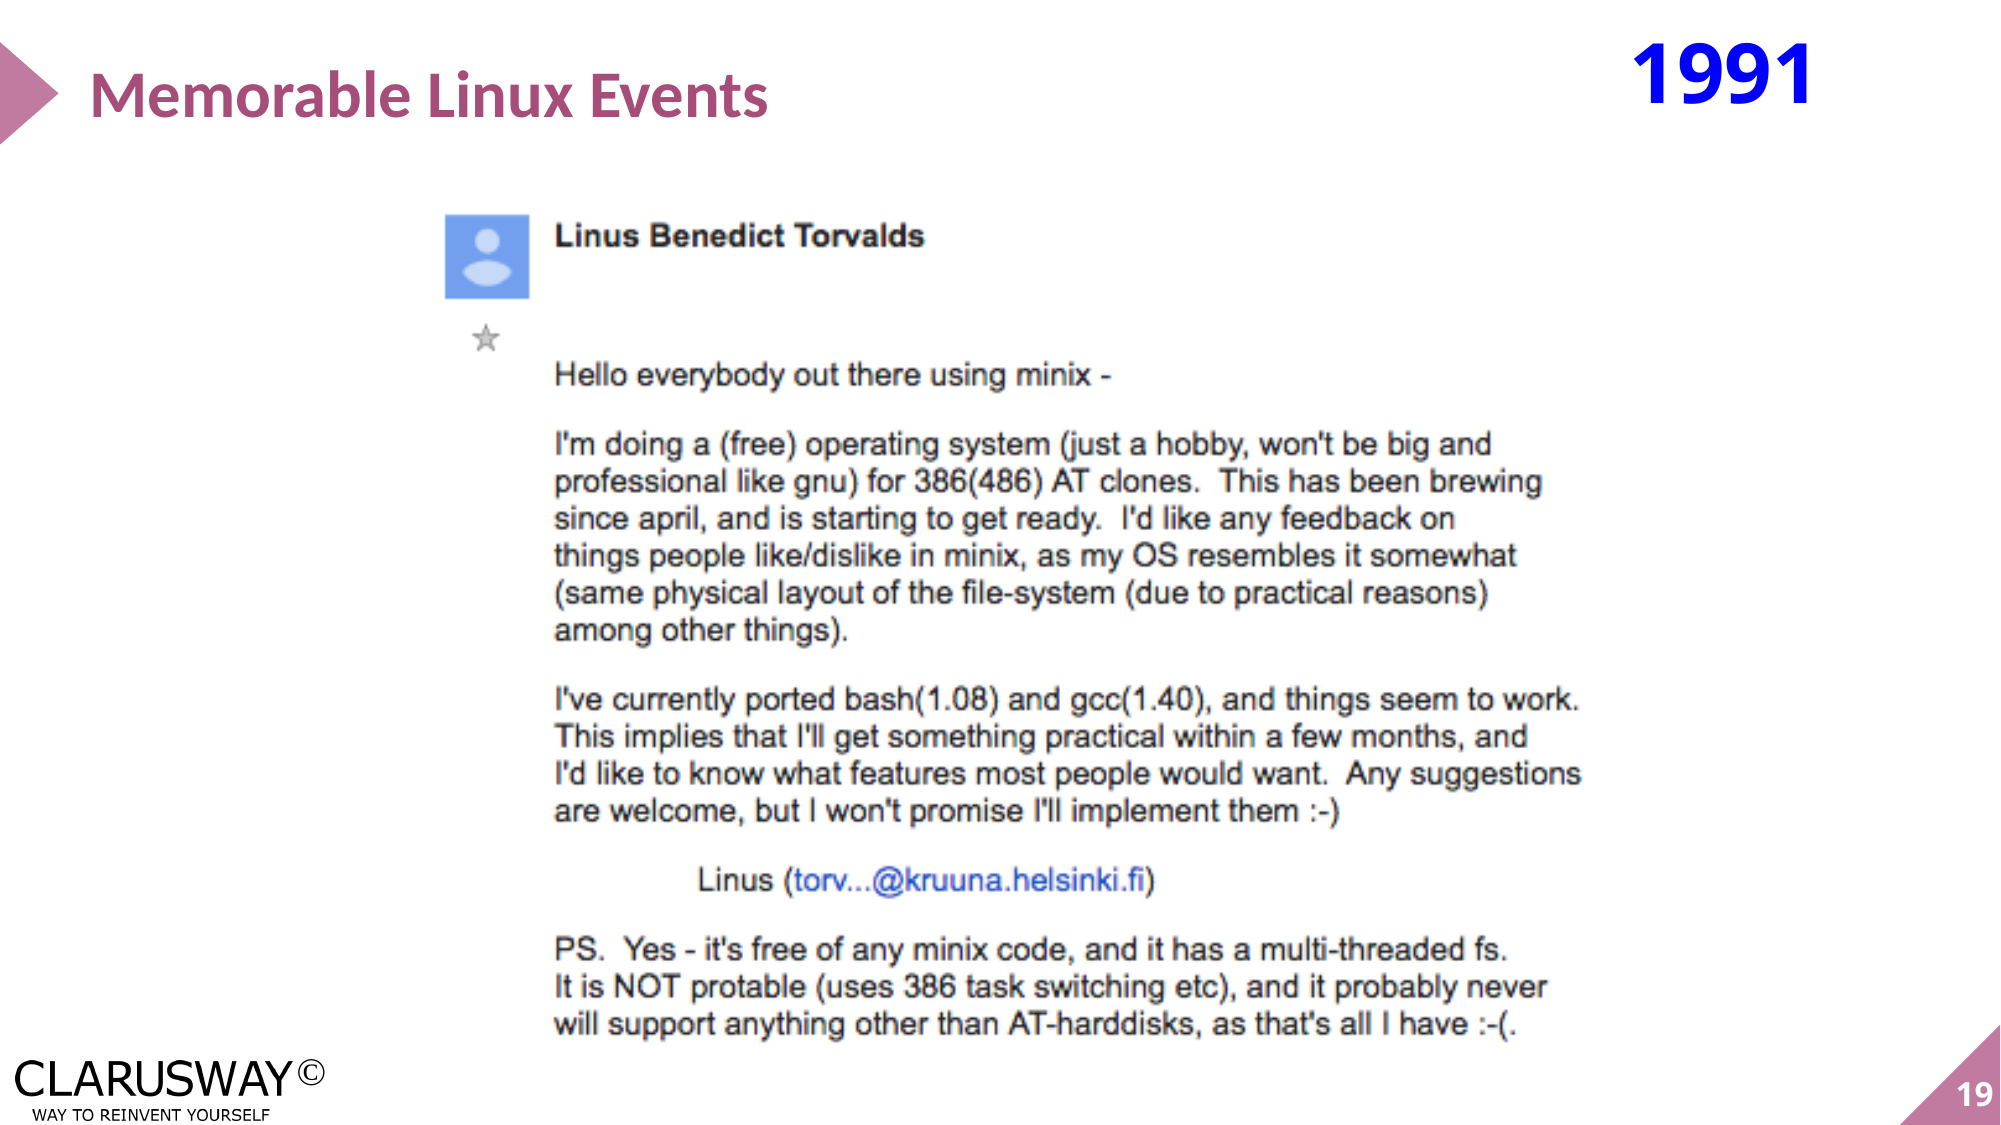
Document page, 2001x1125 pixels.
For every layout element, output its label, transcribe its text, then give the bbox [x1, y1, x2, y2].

picture [15, 1060, 293, 1121]
text_box 1991 [1455, 0, 1994, 145]
slide_number 19 [1948, 1079, 1994, 1119]
picture [431, 198, 1679, 1080]
text_box Memorable Linux Events [69, 31, 1128, 145]
